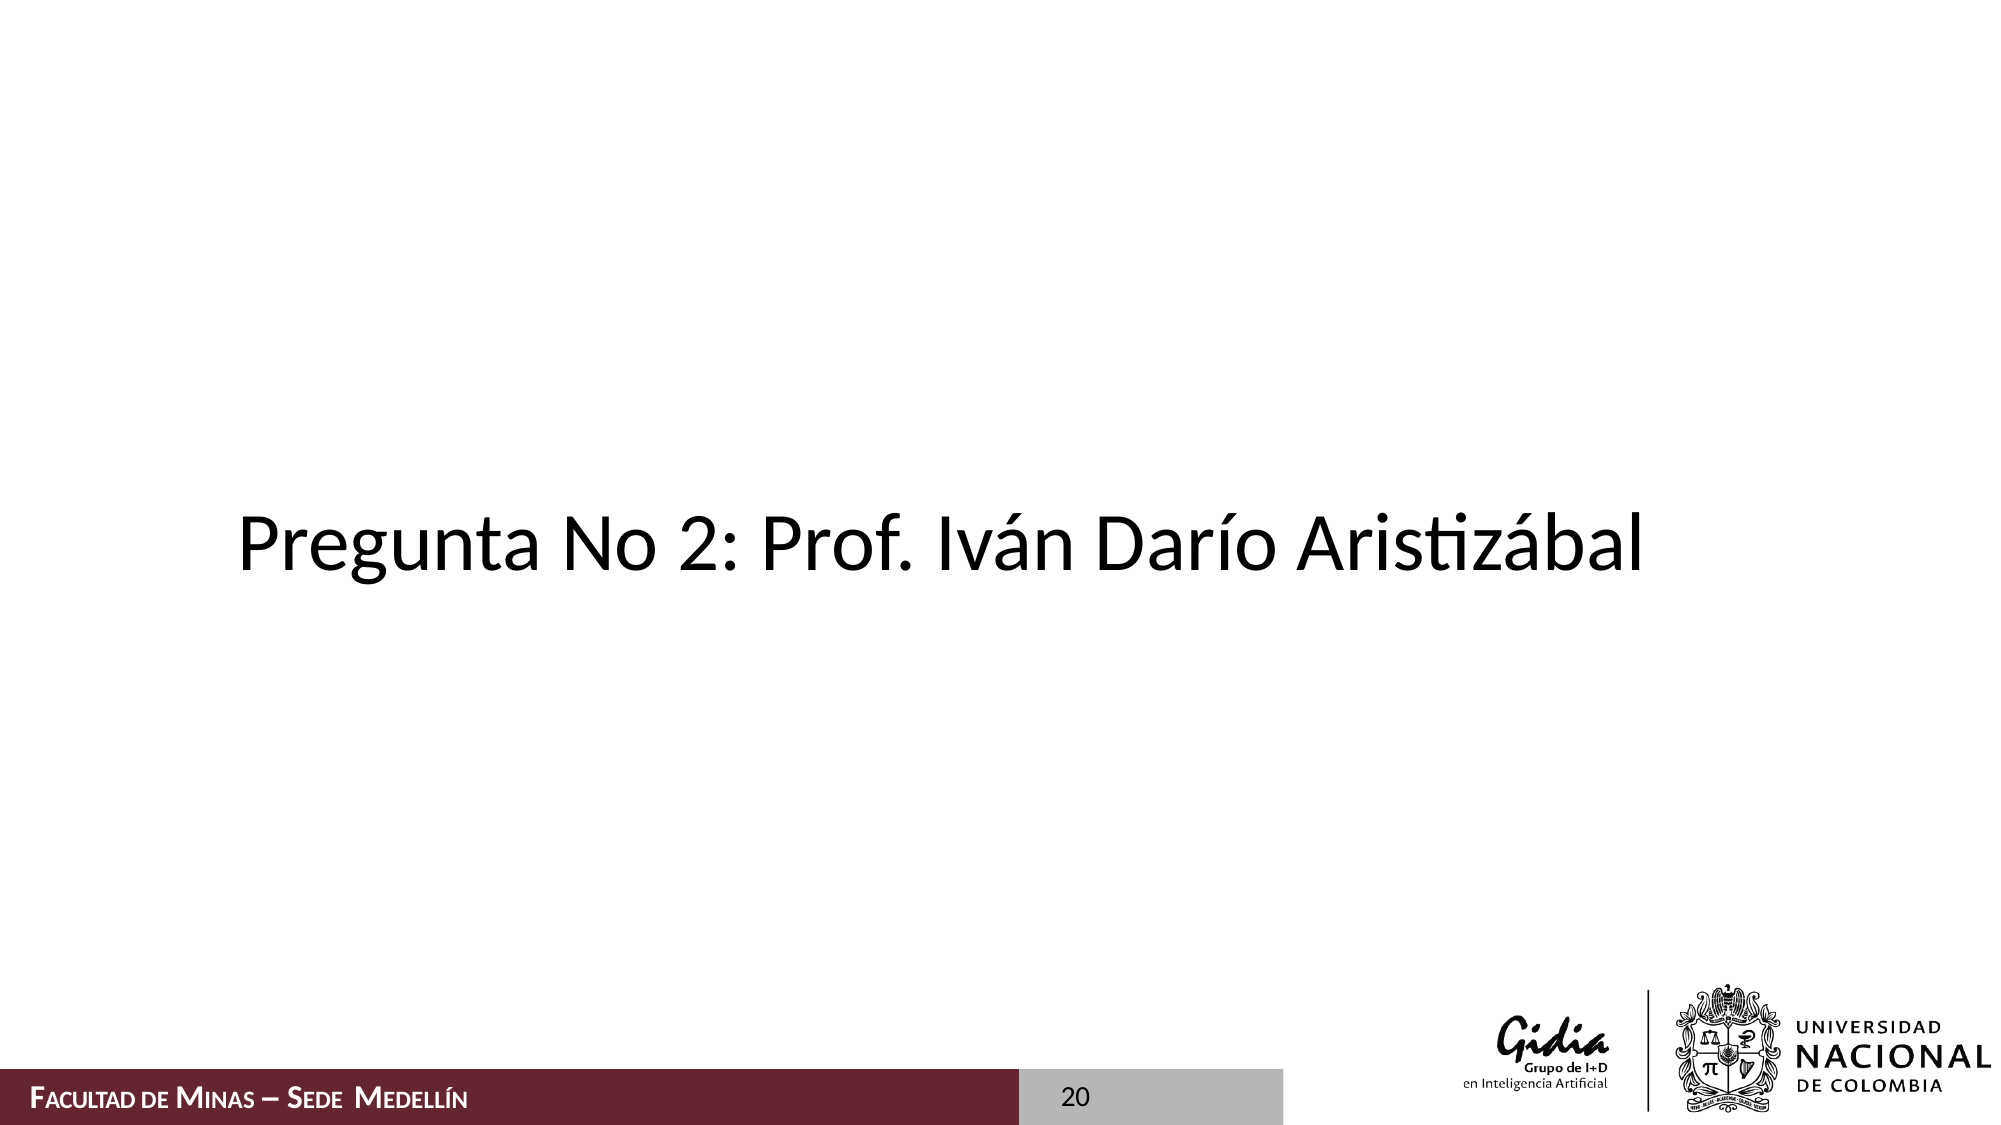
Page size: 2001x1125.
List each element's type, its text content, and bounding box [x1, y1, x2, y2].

title Pregunta No 2: Prof. Iván Darío Aristizábal [237, 487, 1863, 588]
picture [1463, 983, 1992, 1113]
slide_number 20 [1054, 1082, 1097, 1116]
